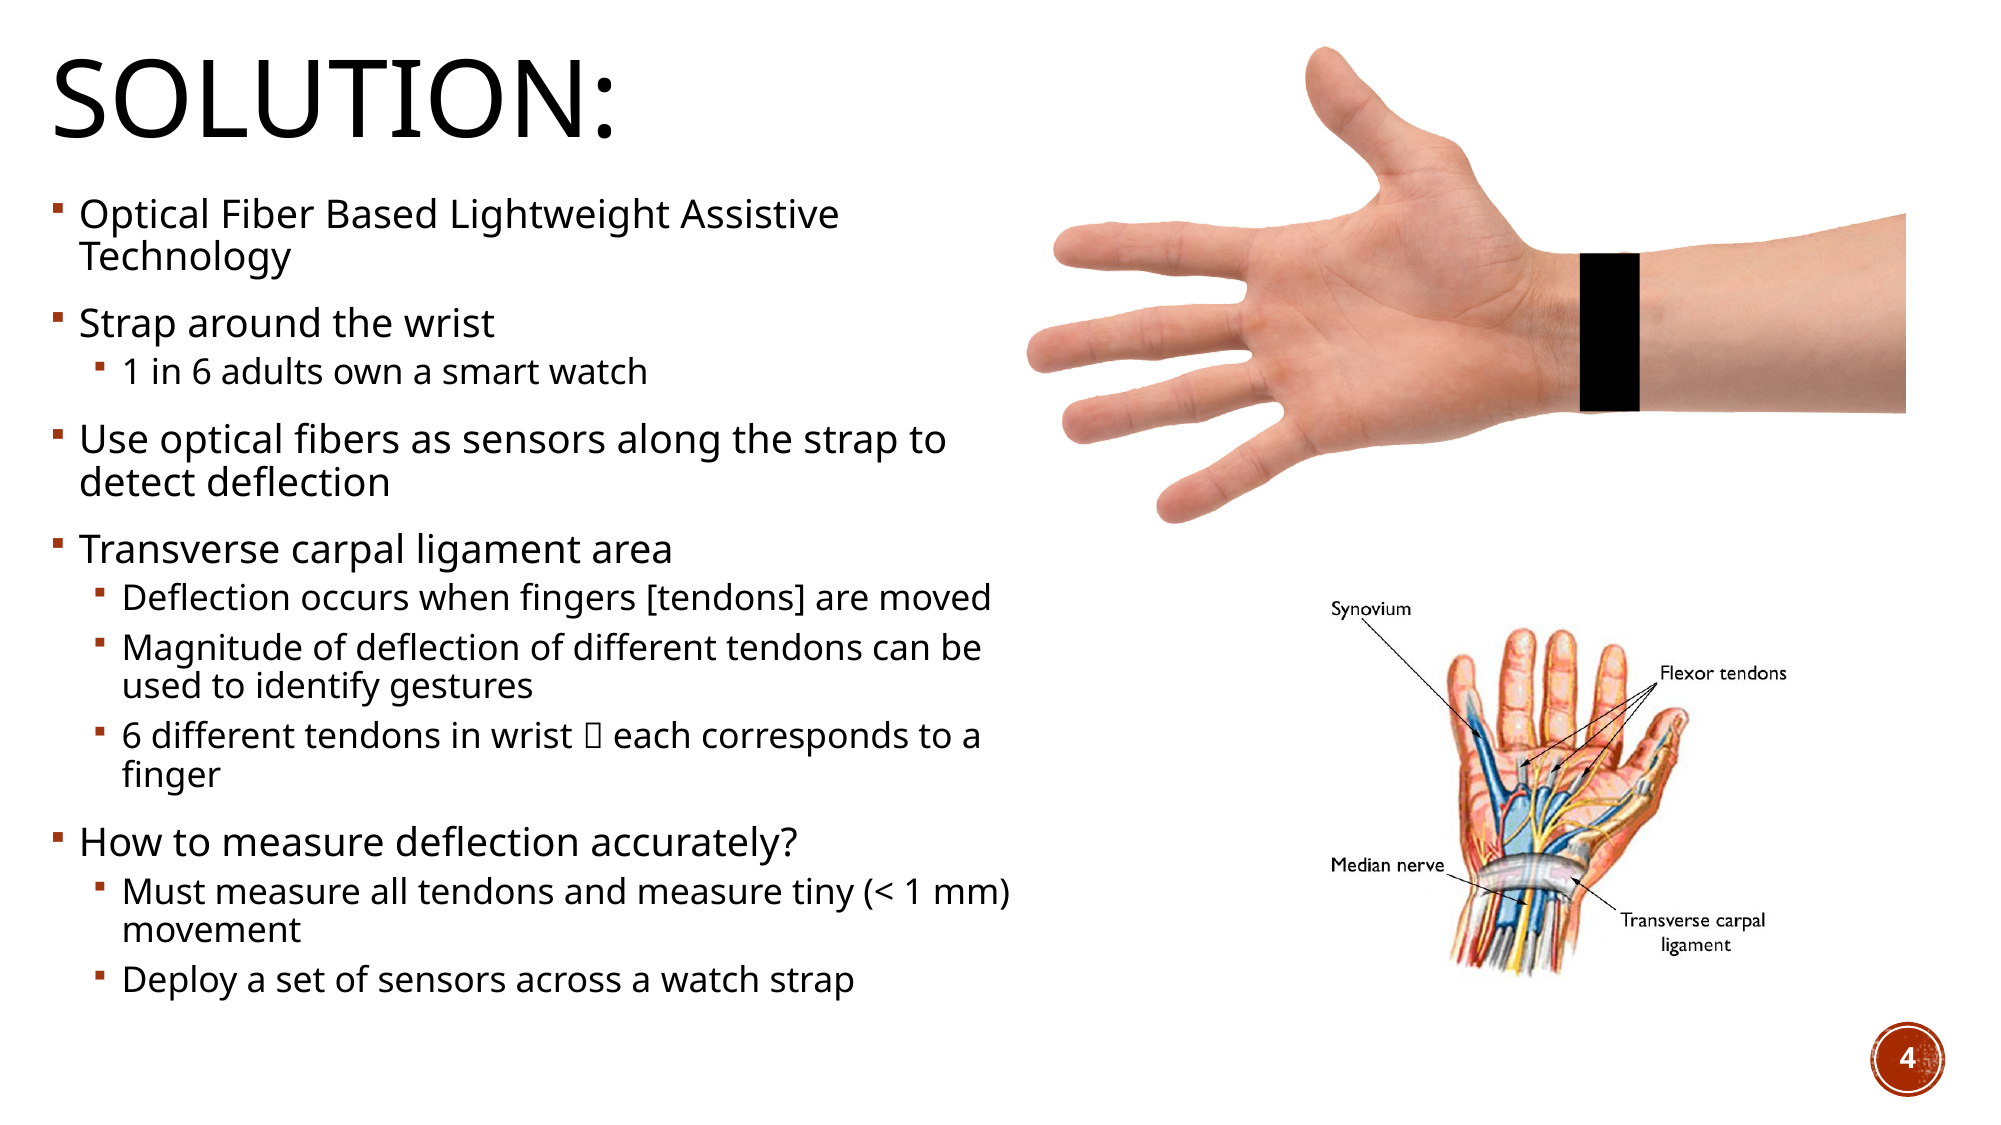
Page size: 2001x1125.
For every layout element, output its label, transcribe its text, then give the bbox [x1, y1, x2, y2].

picture [1026, 46, 1906, 524]
text_box [35, 523, 988, 1013]
picture [1309, 562, 1807, 1041]
title Solution: [35, 36, 1965, 169]
list Optical Fiber Based Lightweight Assistive Technology Strap around the wrist 1 in 6 adults own a smart watch Use optical fibers as sensors along the strap to detect deflection Transverse carpal ligament area Deflection occurs when fingers [tendons] are moved Magnitude of deflection of different tendons can be used to identify gestures 6 different tendons in wrist  each corresponds to a finger How to measure deflection accurately? Must measure all tendons and measure tiny (< 1 mm) movement Deploy a set of sensors across a watch strap [35, 186, 1076, 1013]
slide_number 4 [1855, 1028, 1961, 1089]
